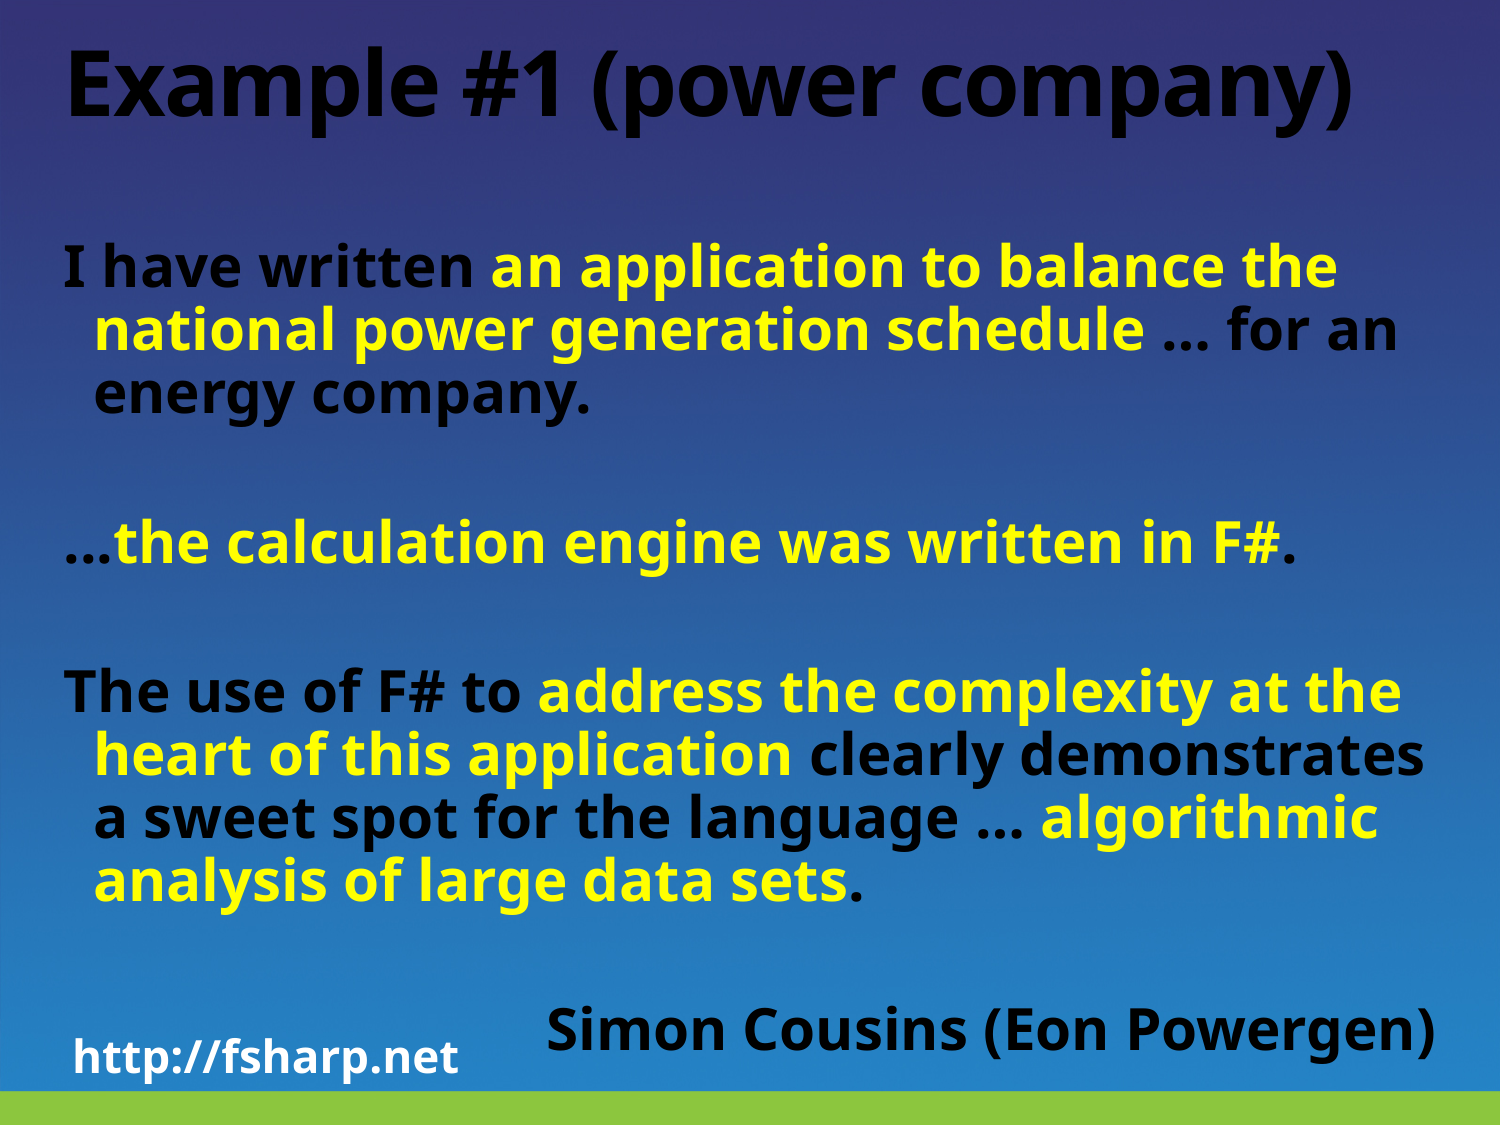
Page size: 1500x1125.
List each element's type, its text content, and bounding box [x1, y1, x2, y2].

text_box http://fsharp.net [72, 1027, 605, 1083]
list I have written an application to balance the national power generation schedule … for an energy company. ...the calculation engine was written in F#. The use of F# to address the complexity at the heart of this application clearly demonstrates a sweet spot for the language … algorithmic analysis of large data sets. Simon Cousins (Eon Powergen) [63, 237, 1436, 1086]
picture [0, 0, 1500, 1125]
title Example #1 (power company) [63, 37, 1436, 138]
